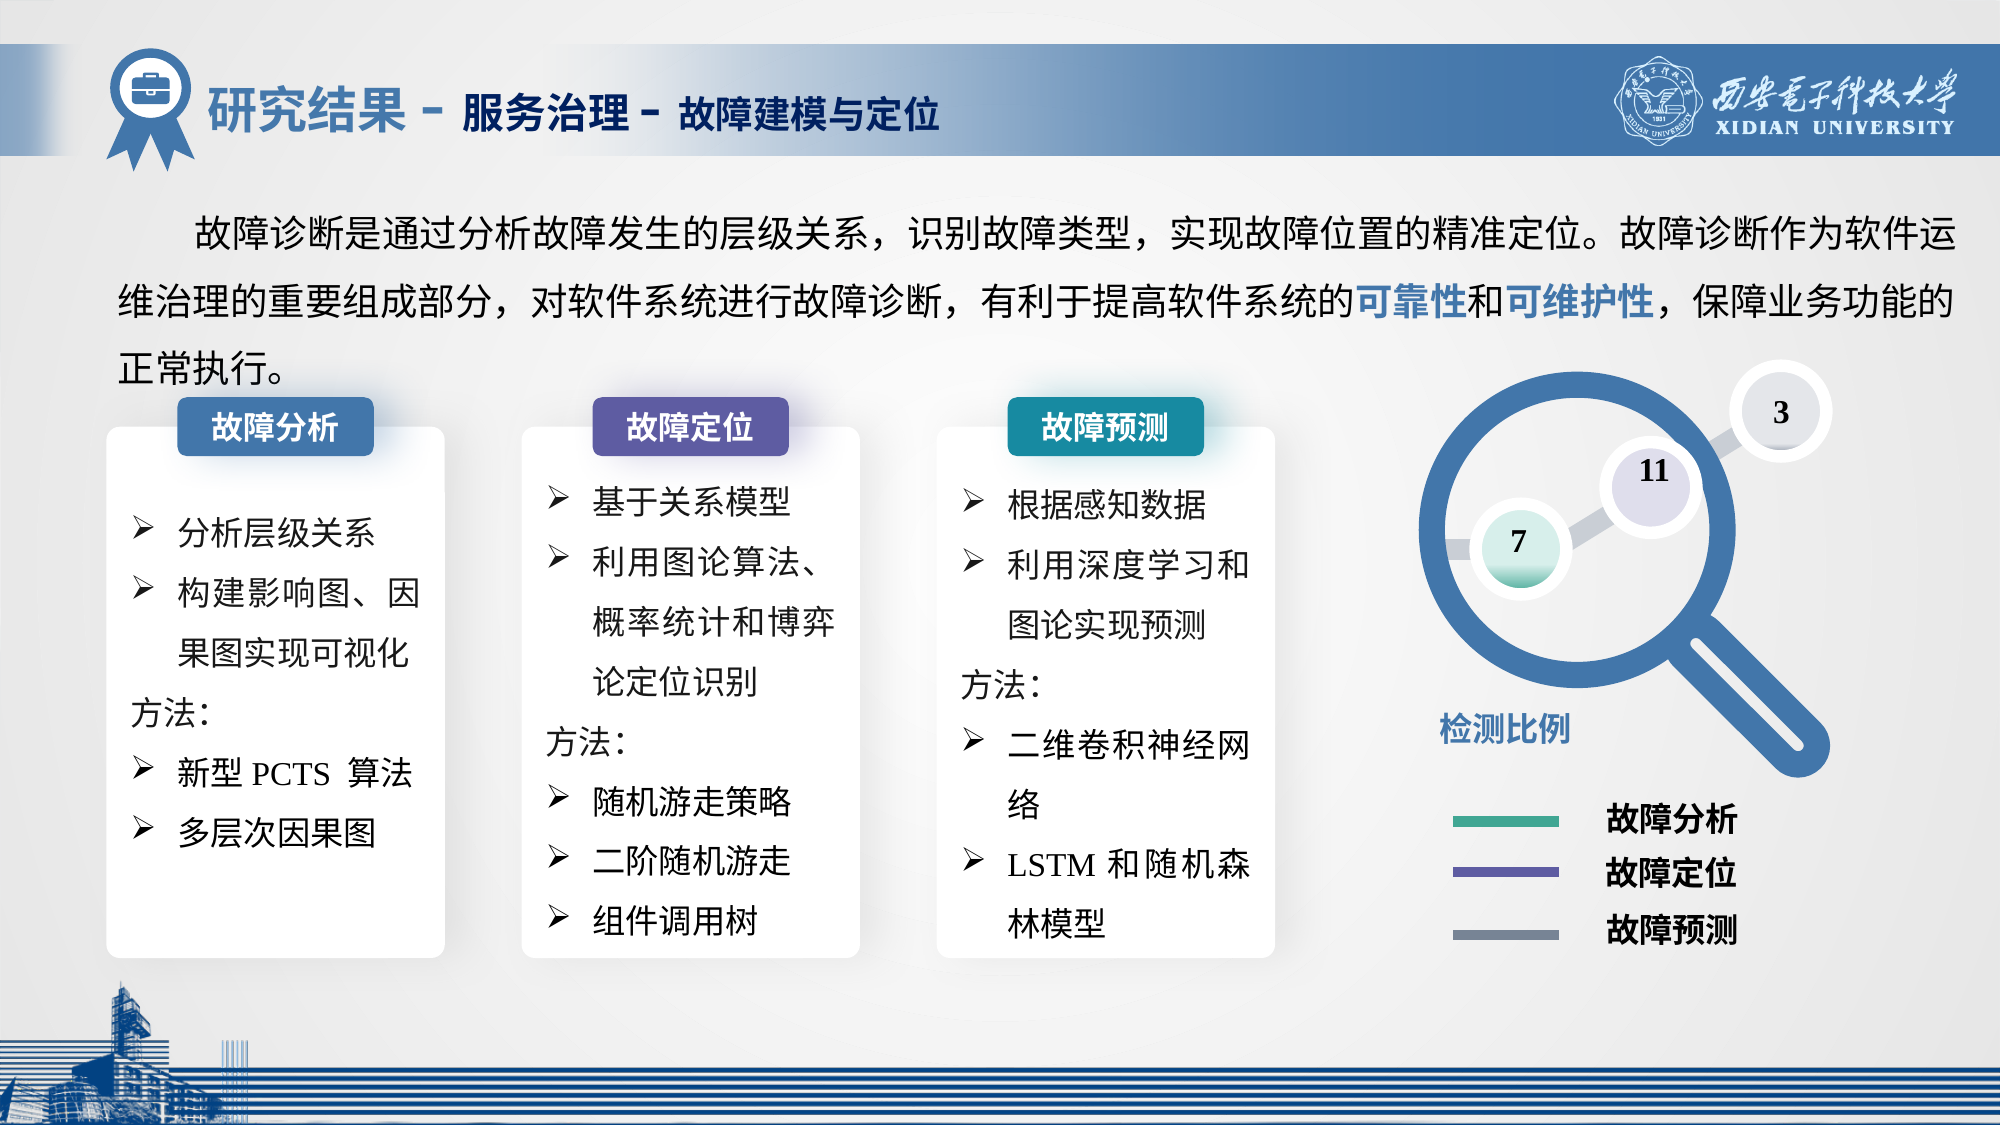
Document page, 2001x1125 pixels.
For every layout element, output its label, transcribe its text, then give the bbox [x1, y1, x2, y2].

text_box 故障分析 [1591, 793, 1866, 844]
picture [0, 963, 2000, 1125]
text_box 故障定位 [1590, 846, 1865, 897]
text_box 研究结果-服务治理-故障建模与定位 [207, 48, 929, 149]
text_box 故障诊断是通过分析故障发生的层级关系，识别故障类型，实现故障位置的精准定位。故障诊断作为软件运维治理的重要组成部分，对软件系统进行故障诊断，有利于提高软件系统的可靠性和可维护性，保障业务功能的正常执行。 [102, 180, 1981, 398]
text_box 故障预测 [1591, 904, 1866, 955]
picture [0, 44, 2000, 156]
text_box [1419, 365, 1902, 773]
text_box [114, 52, 187, 169]
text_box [106, 396, 1276, 1021]
